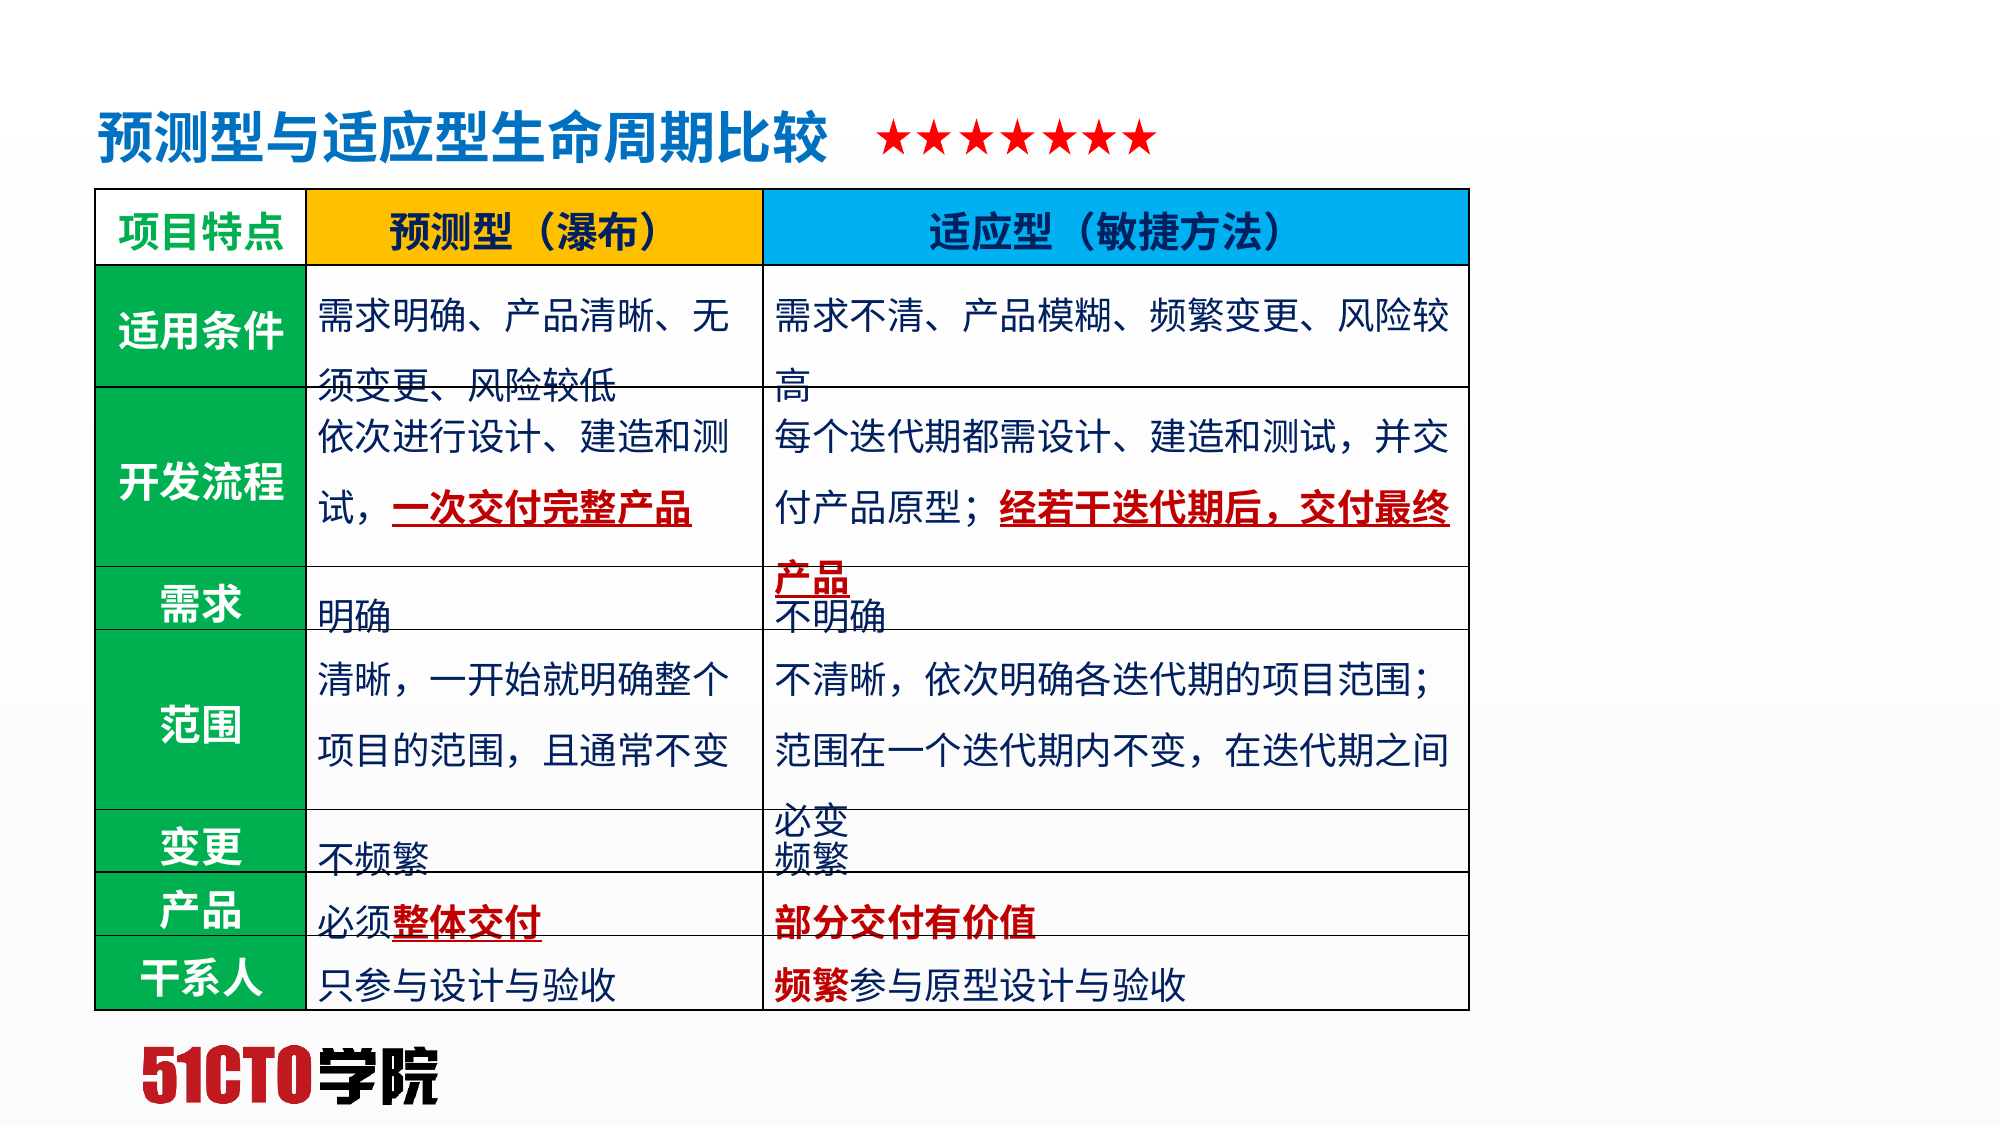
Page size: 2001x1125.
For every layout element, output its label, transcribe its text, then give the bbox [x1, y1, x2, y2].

table_cell 不清晰，依次明确各迭代期的项目范围；范围在一个迭代期内不变，在迭代期之间必变 [764, 630, 1468, 809]
text_box [956, 114, 997, 158]
text_box [913, 114, 955, 158]
table_cell 明确 [307, 567, 762, 629]
text_box [1118, 114, 1160, 158]
table_cell 需求不清、产品模糊、频繁变更、风险较高 [764, 266, 1468, 386]
text_box [873, 114, 913, 158]
text_box [1039, 114, 1079, 158]
title 预测型与适应型生命周期比较 [95, 40, 1304, 188]
table_cell 干系人 [96, 936, 305, 1009]
table_cell 依次进行设计、建造和测试，一次交付完整产品 [307, 388, 762, 566]
table_cell 开发流程 [96, 388, 305, 566]
table_header 预测型（瀑布） [307, 190, 762, 264]
table_header 适应型（敏捷方法） [764, 190, 1468, 264]
table_cell 必须整体交付 [307, 873, 762, 935]
text_box [997, 114, 1038, 158]
table_cell 只参与设计与验收 [307, 936, 762, 1009]
table_cell 适用条件 [96, 266, 305, 386]
table_cell 不频繁 [307, 810, 762, 871]
table_cell 需求明确、产品清晰、无须变更、风险较低 [307, 266, 762, 386]
table_cell 需求 [96, 567, 305, 629]
table_cell 部分交付有价值 [764, 873, 1468, 935]
text_box [1078, 114, 1119, 158]
table_cell 频繁 [764, 810, 1468, 871]
table_cell 每个迭代期都需设计、建造和测试，并交付产品原型；经若干迭代期后，交付最终产品 [764, 388, 1468, 566]
table_header 项目特点 [96, 190, 305, 264]
table_cell 范围 [96, 630, 305, 809]
table_cell 清晰，一开始就明确整个项目的范围，且通常不变 [307, 630, 762, 809]
table_cell 产品 [96, 873, 305, 935]
table_cell 频繁参与原型设计与验收 [764, 936, 1468, 1009]
table_cell 变更 [96, 810, 305, 871]
picture [143, 1045, 438, 1105]
table_cell 不明确 [764, 567, 1468, 629]
